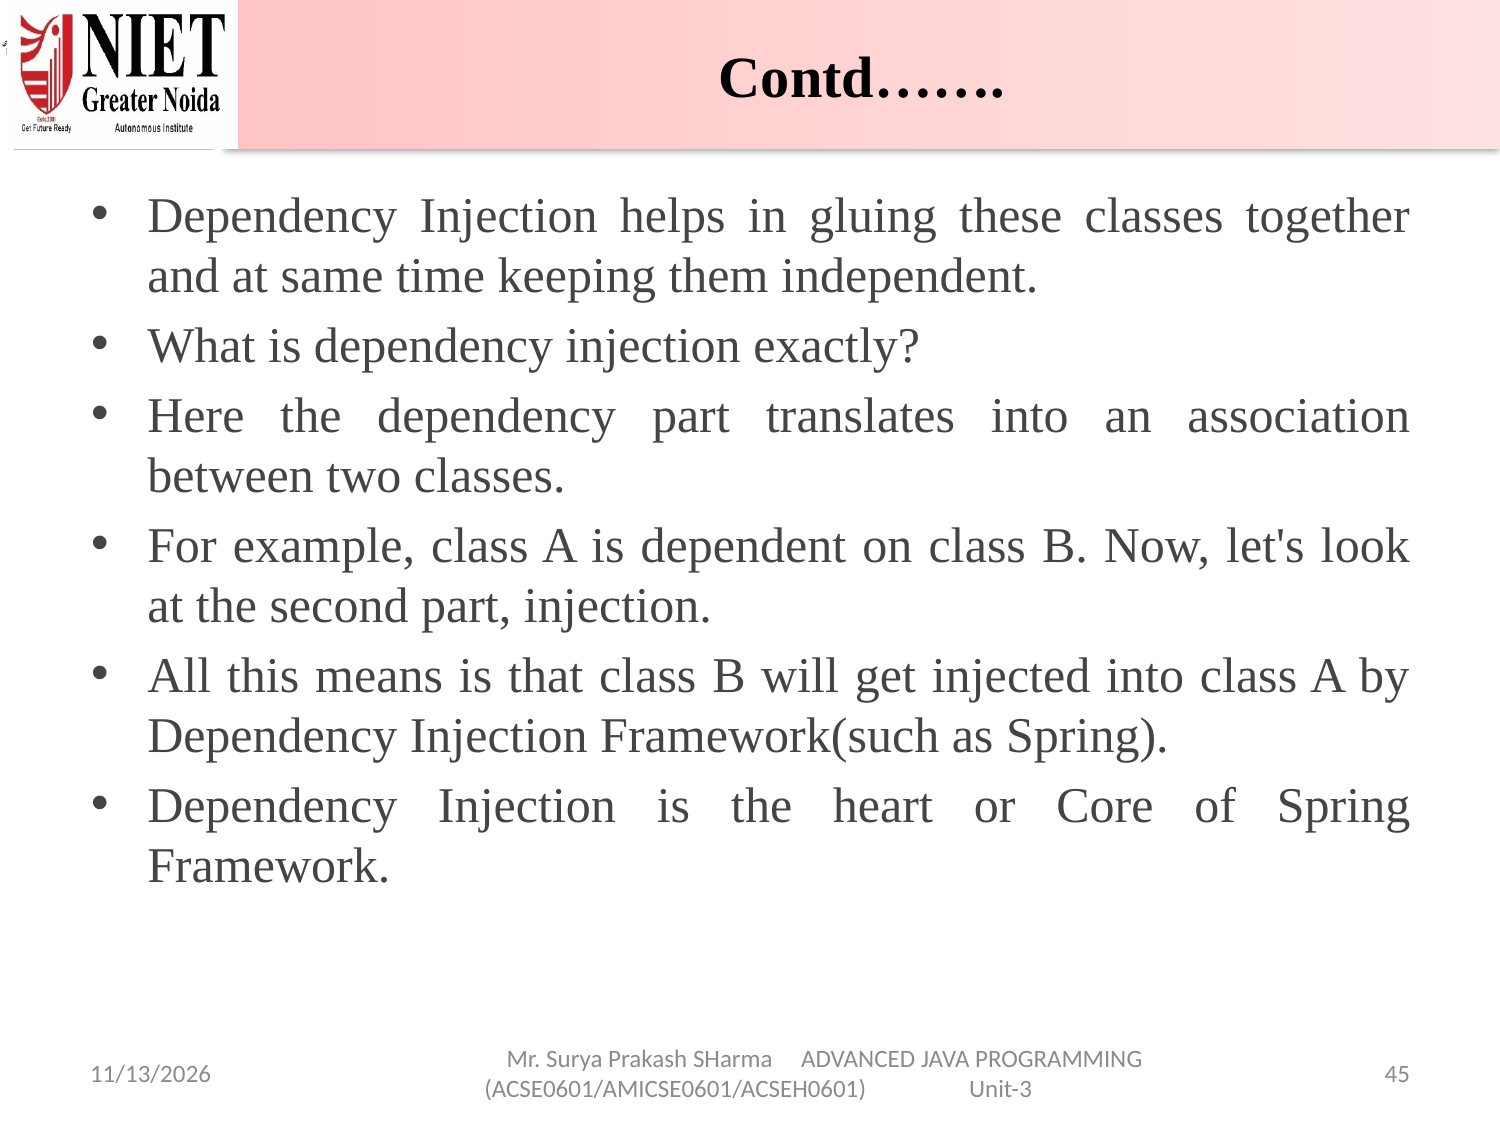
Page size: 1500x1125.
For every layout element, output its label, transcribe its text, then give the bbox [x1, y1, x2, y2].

text_box Contd……. [239, 0, 1500, 149]
picture [2, 0, 238, 150]
list Dependency Injection helps in gluing these classes together and at same time keeping them independent. What is dependency injection exactly? Here the dependency part translates into an association between two classes. For example, class A is dependent on class B. Now, let's look at the second part, injection. All this means is that class B will get injected into class A by Dependency Injection Framework(such as Spring). Dependency Injection is the heart or Core of Spring Framework. [76, 174, 1426, 918]
footer Mr. Surya Prakash SHarma ADVANCED JAVA PROGRAMMING (ACSE0601/AMICSE0601/ACSEH0601) Unit-3 [412, 1042, 1074, 1103]
slide_number 45 [1074, 1042, 1425, 1103]
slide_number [75, 1042, 412, 1103]
